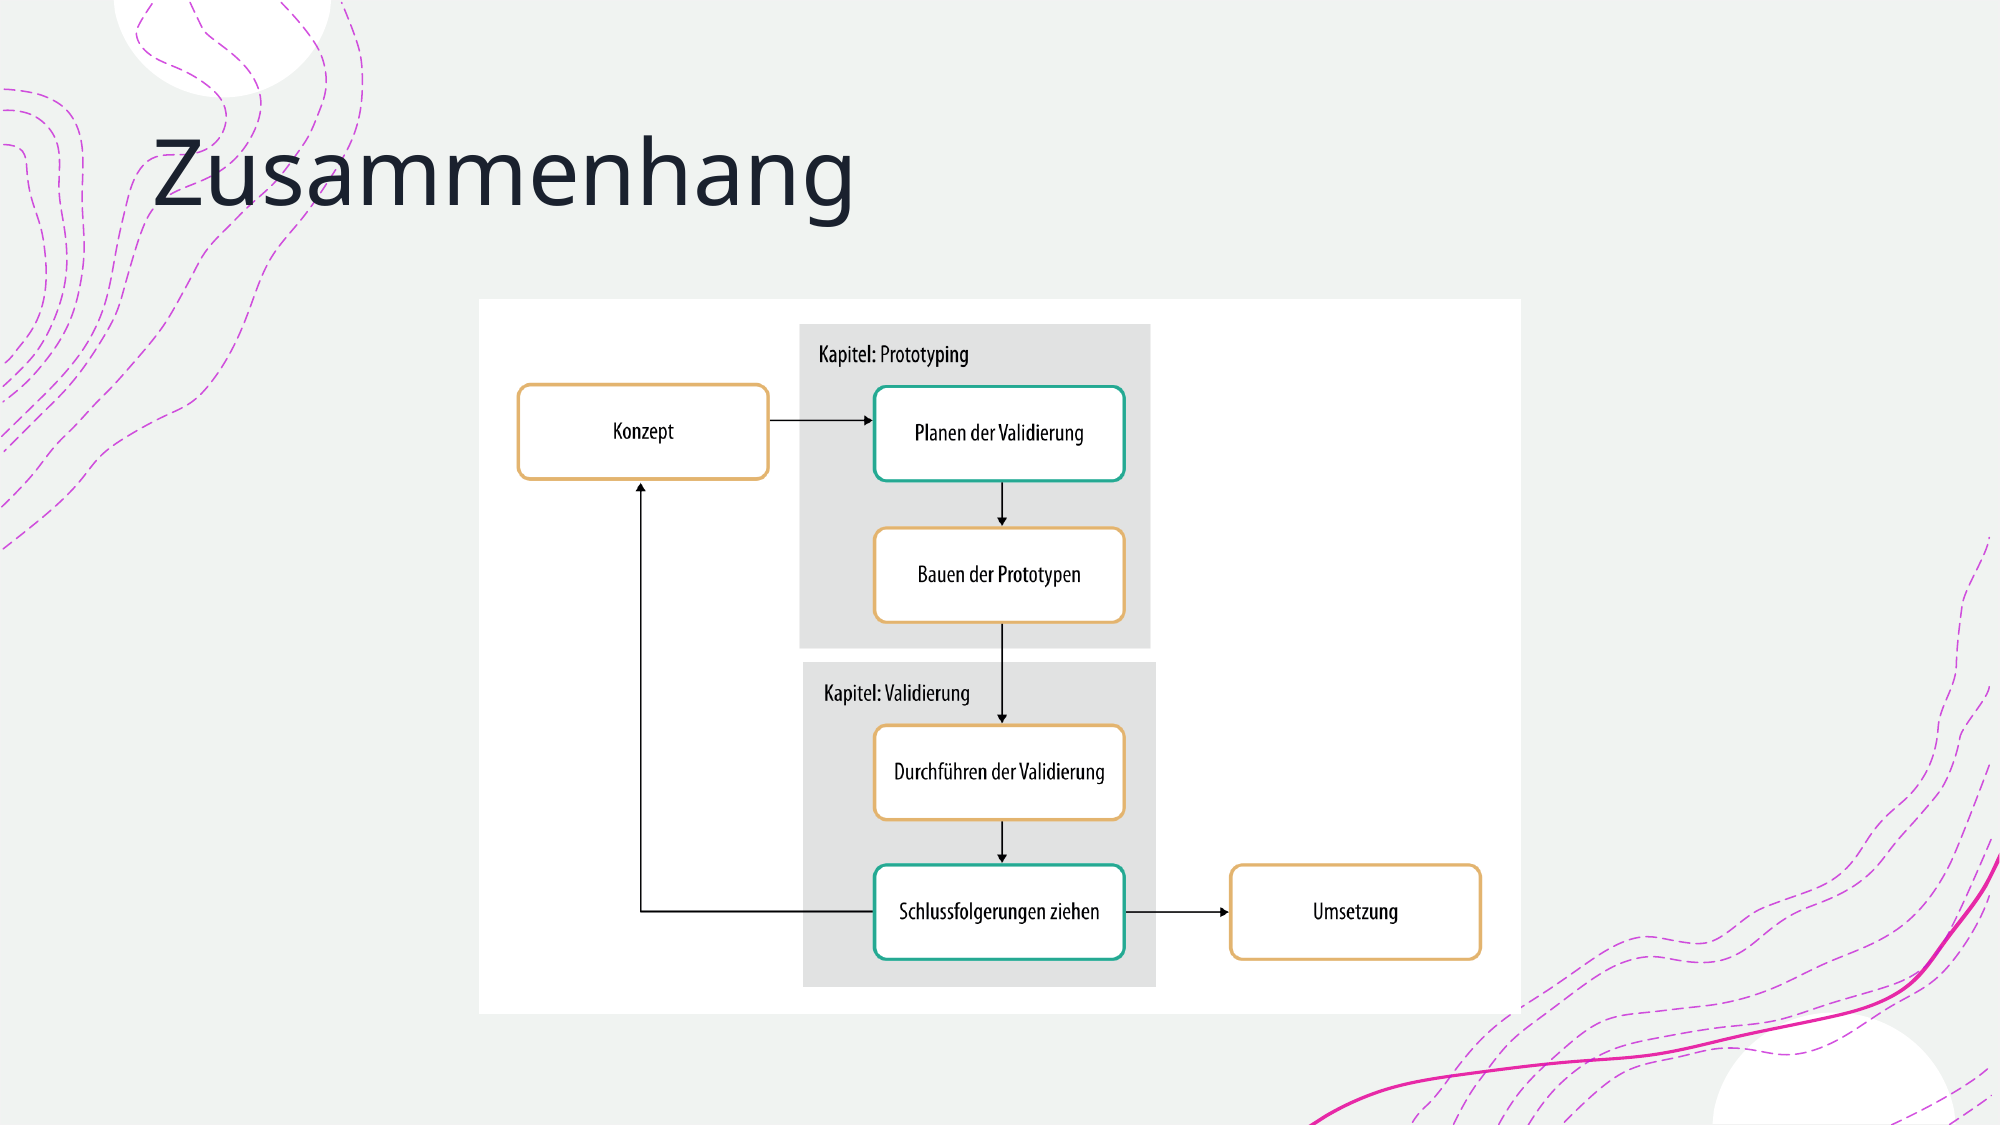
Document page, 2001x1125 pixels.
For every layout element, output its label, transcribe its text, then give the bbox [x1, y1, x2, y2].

title Zusammenhang [137, 59, 1863, 278]
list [479, 299, 1521, 1014]
